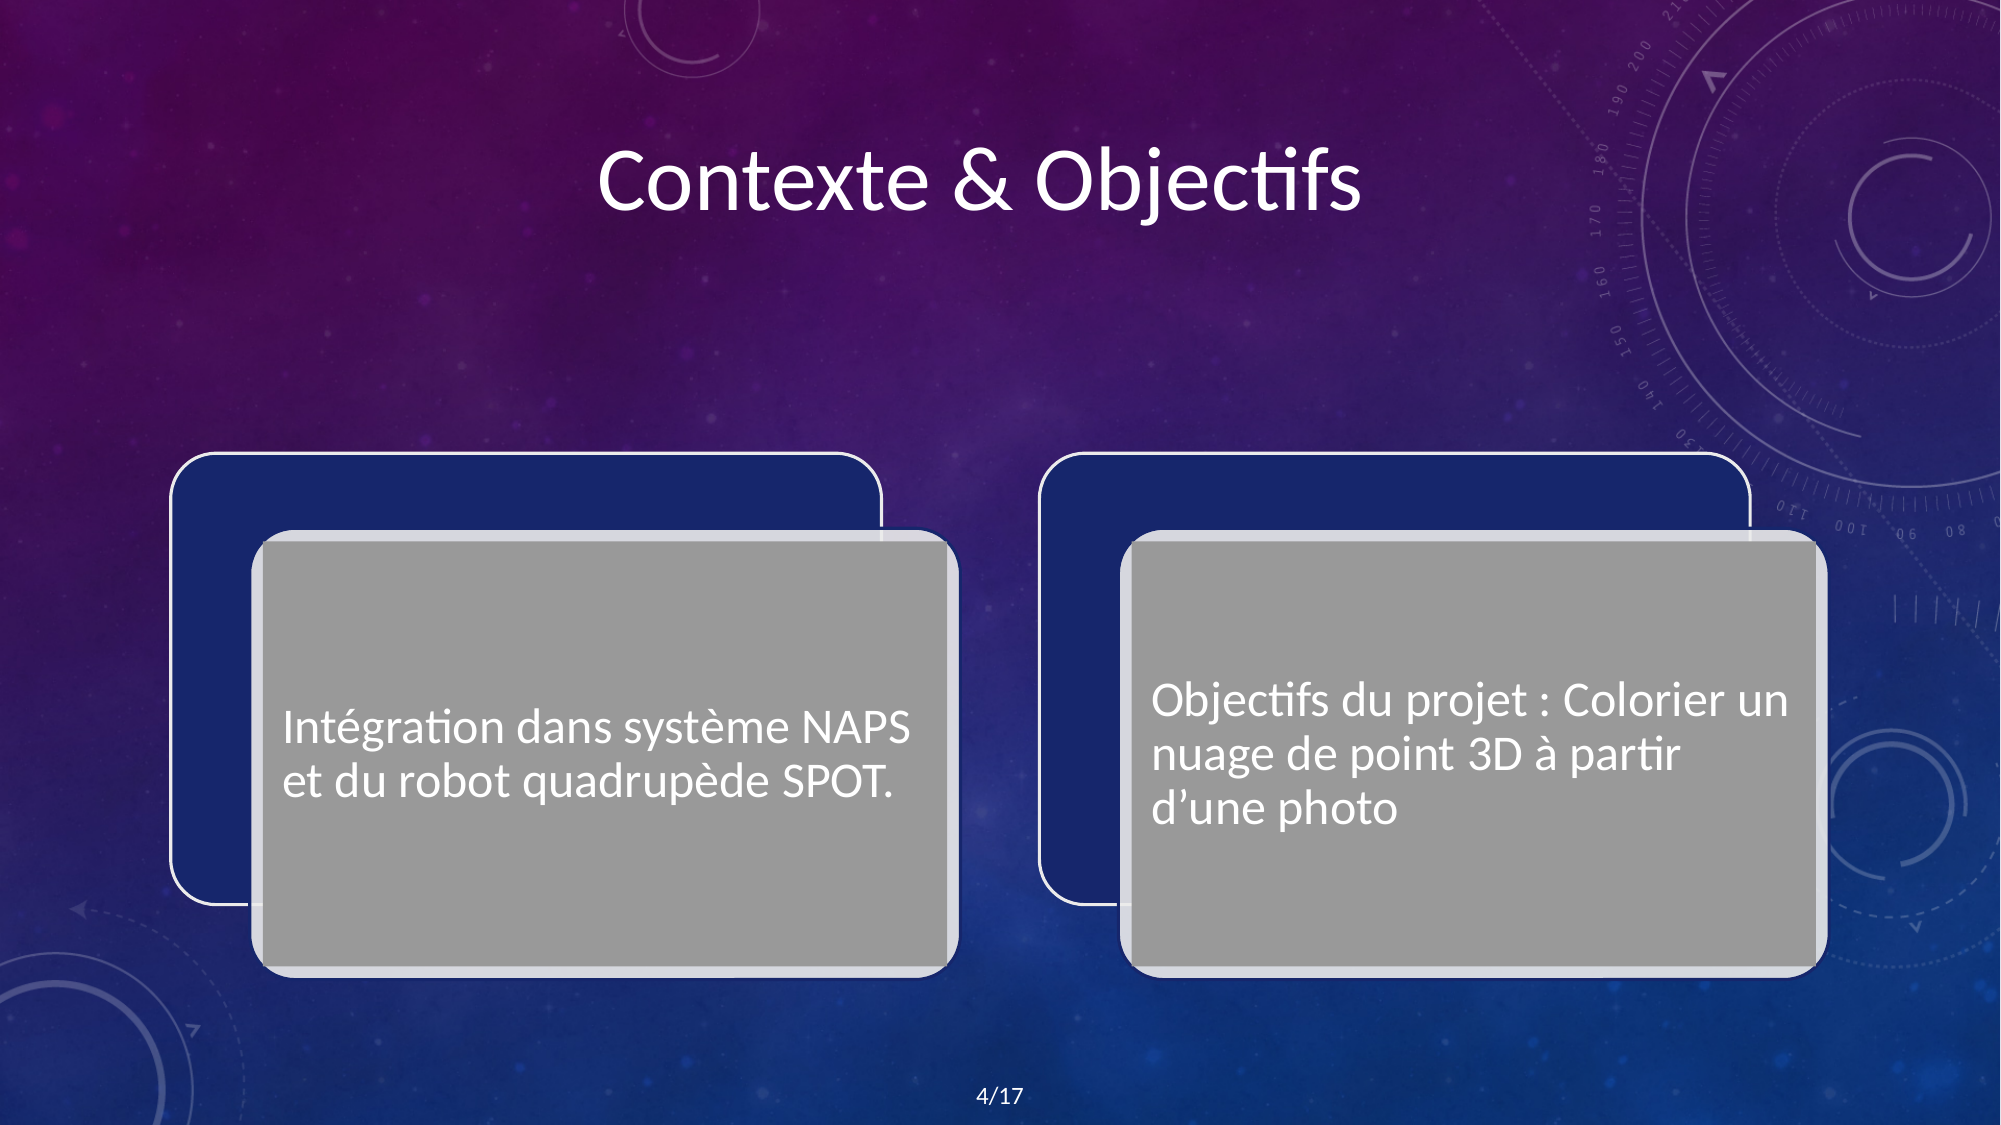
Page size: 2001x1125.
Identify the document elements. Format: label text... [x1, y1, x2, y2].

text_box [170, 452, 1830, 980]
picture [0, 0, 2001, 1125]
text_box Contexte & Objectifs [146, 52, 1816, 308]
text_box ‹#›/17 [662, 1064, 1338, 1125]
